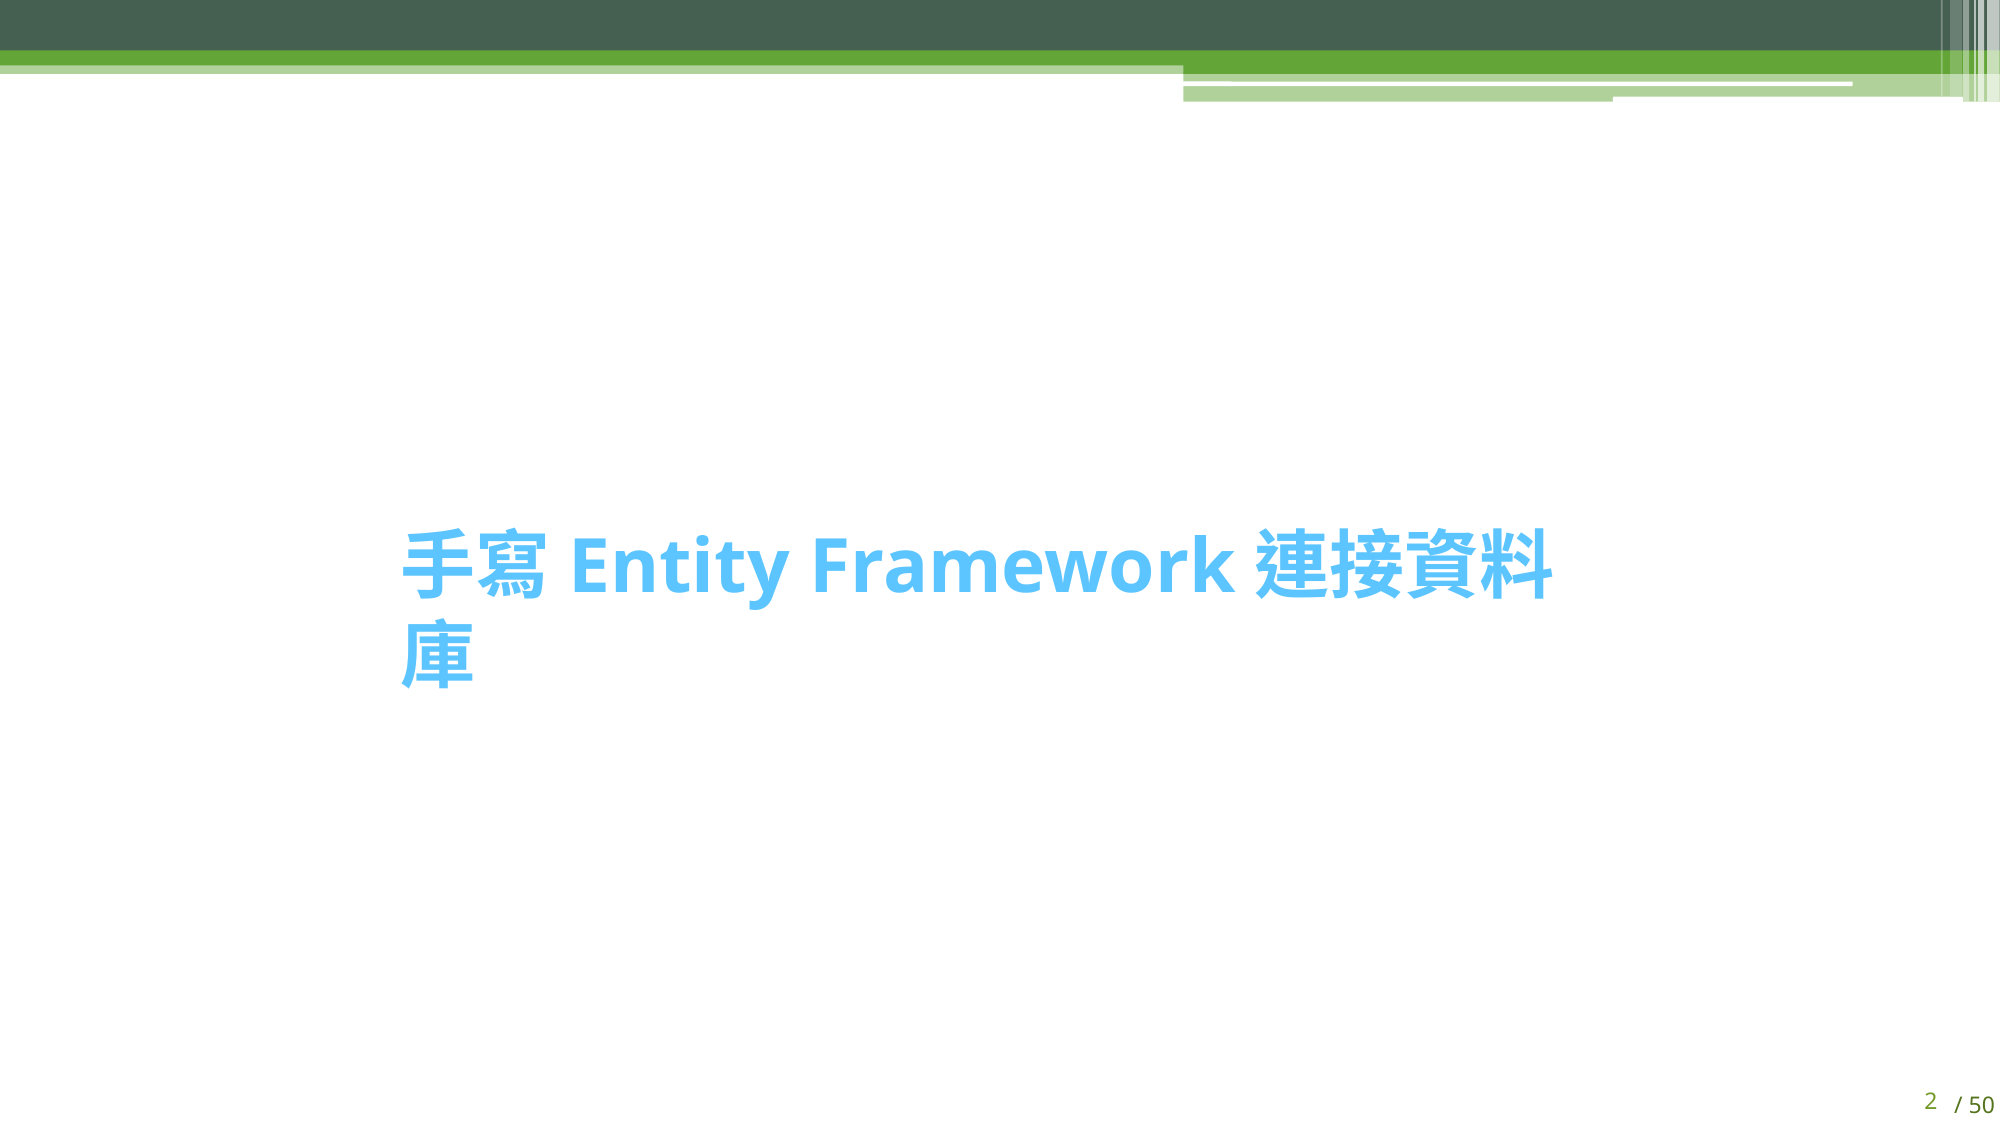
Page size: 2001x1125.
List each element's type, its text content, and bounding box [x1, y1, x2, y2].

slide_number 1 [1785, 1065, 1953, 1125]
footer / 50 [1919, 1083, 2000, 1124]
text_box 手寫Entity Framework連接資料庫 [385, 510, 1615, 705]
